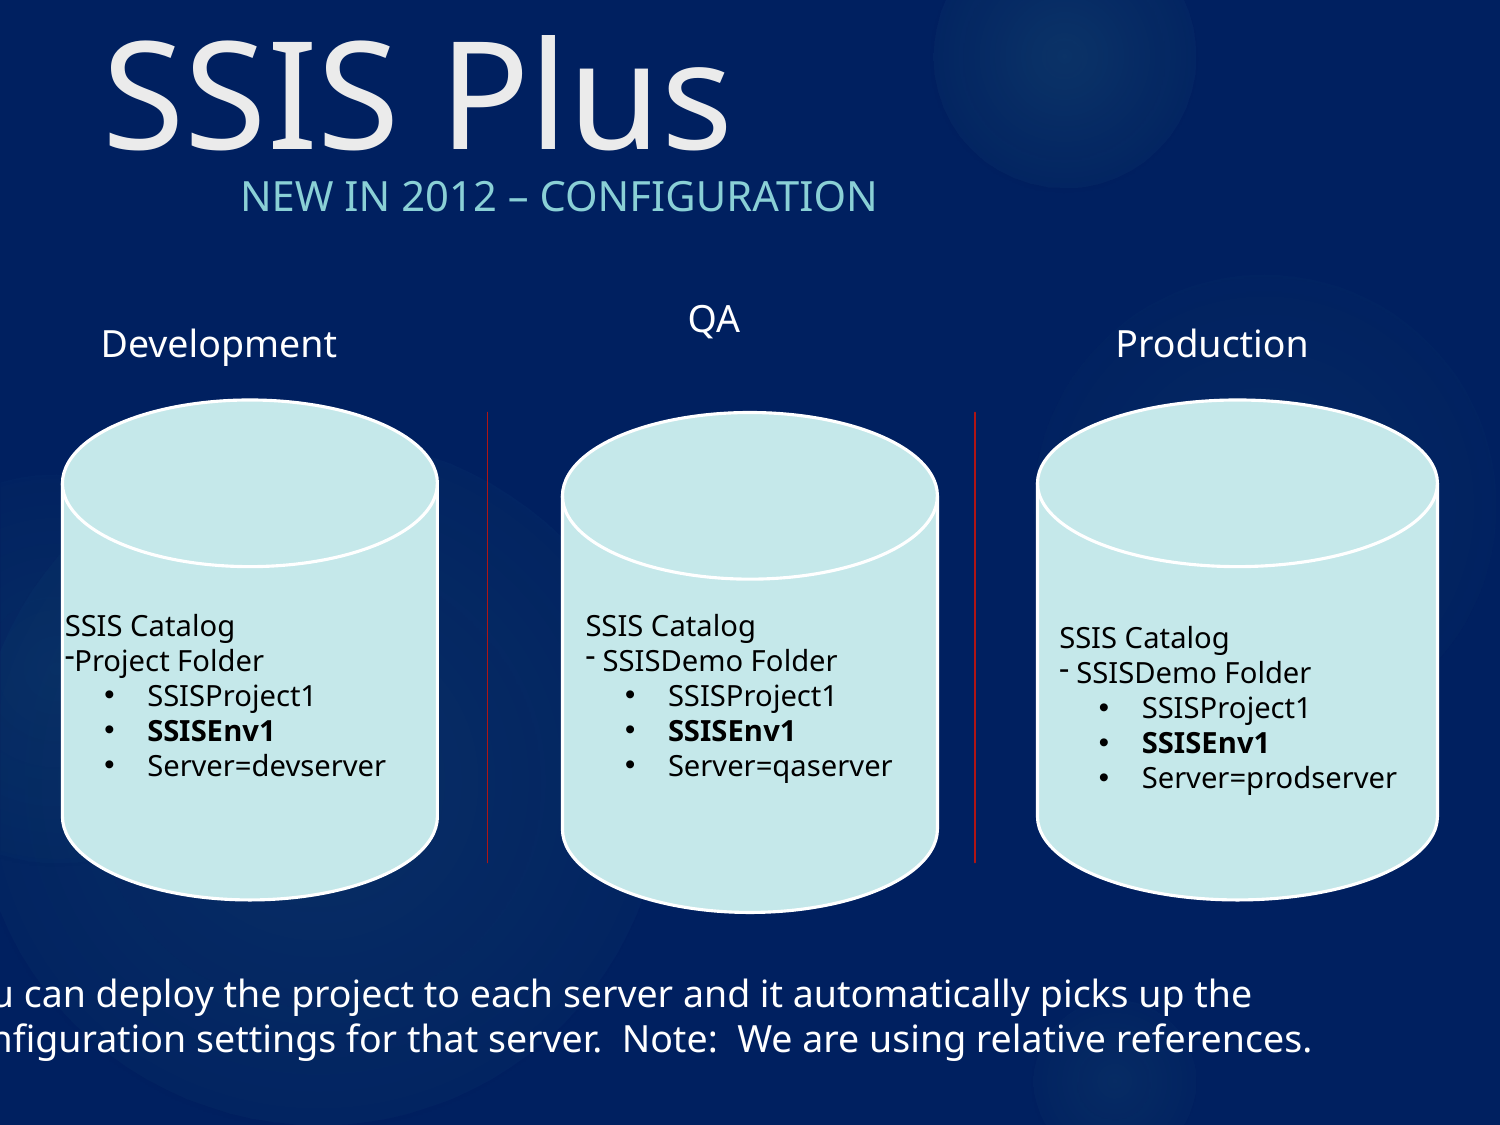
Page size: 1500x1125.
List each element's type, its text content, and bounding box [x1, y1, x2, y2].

text_box [1035, 398, 1440, 902]
text_box SSIS Catalog Project Folder SSISProject1 SSISEnv1 Server=devserver [50, 599, 463, 790]
text_box SSIS Catalog SSISDemo Folder SSISProject1 SSISEnv1 Server=qaserver [570, 599, 908, 790]
text_box You can deploy the project to each server and it automatically picks up the configuration settings for that server. Note: We are using relative references. [0, 962, 1329, 1068]
text_box Production [1100, 312, 1324, 373]
title SSIS Plus [87, 50, 1363, 188]
subtitle New in 2012 – Configuration [225, 162, 1275, 250]
text_box SSIS Catalog SSISDemo Folder SSISProject1 SSISEnv1 Server=prodserver [1044, 612, 1413, 802]
text_box Development [85, 312, 353, 373]
text_box QA [672, 287, 755, 348]
text_box [560, 410, 940, 915]
text_box [60, 398, 439, 599]
text_box [60, 790, 439, 902]
